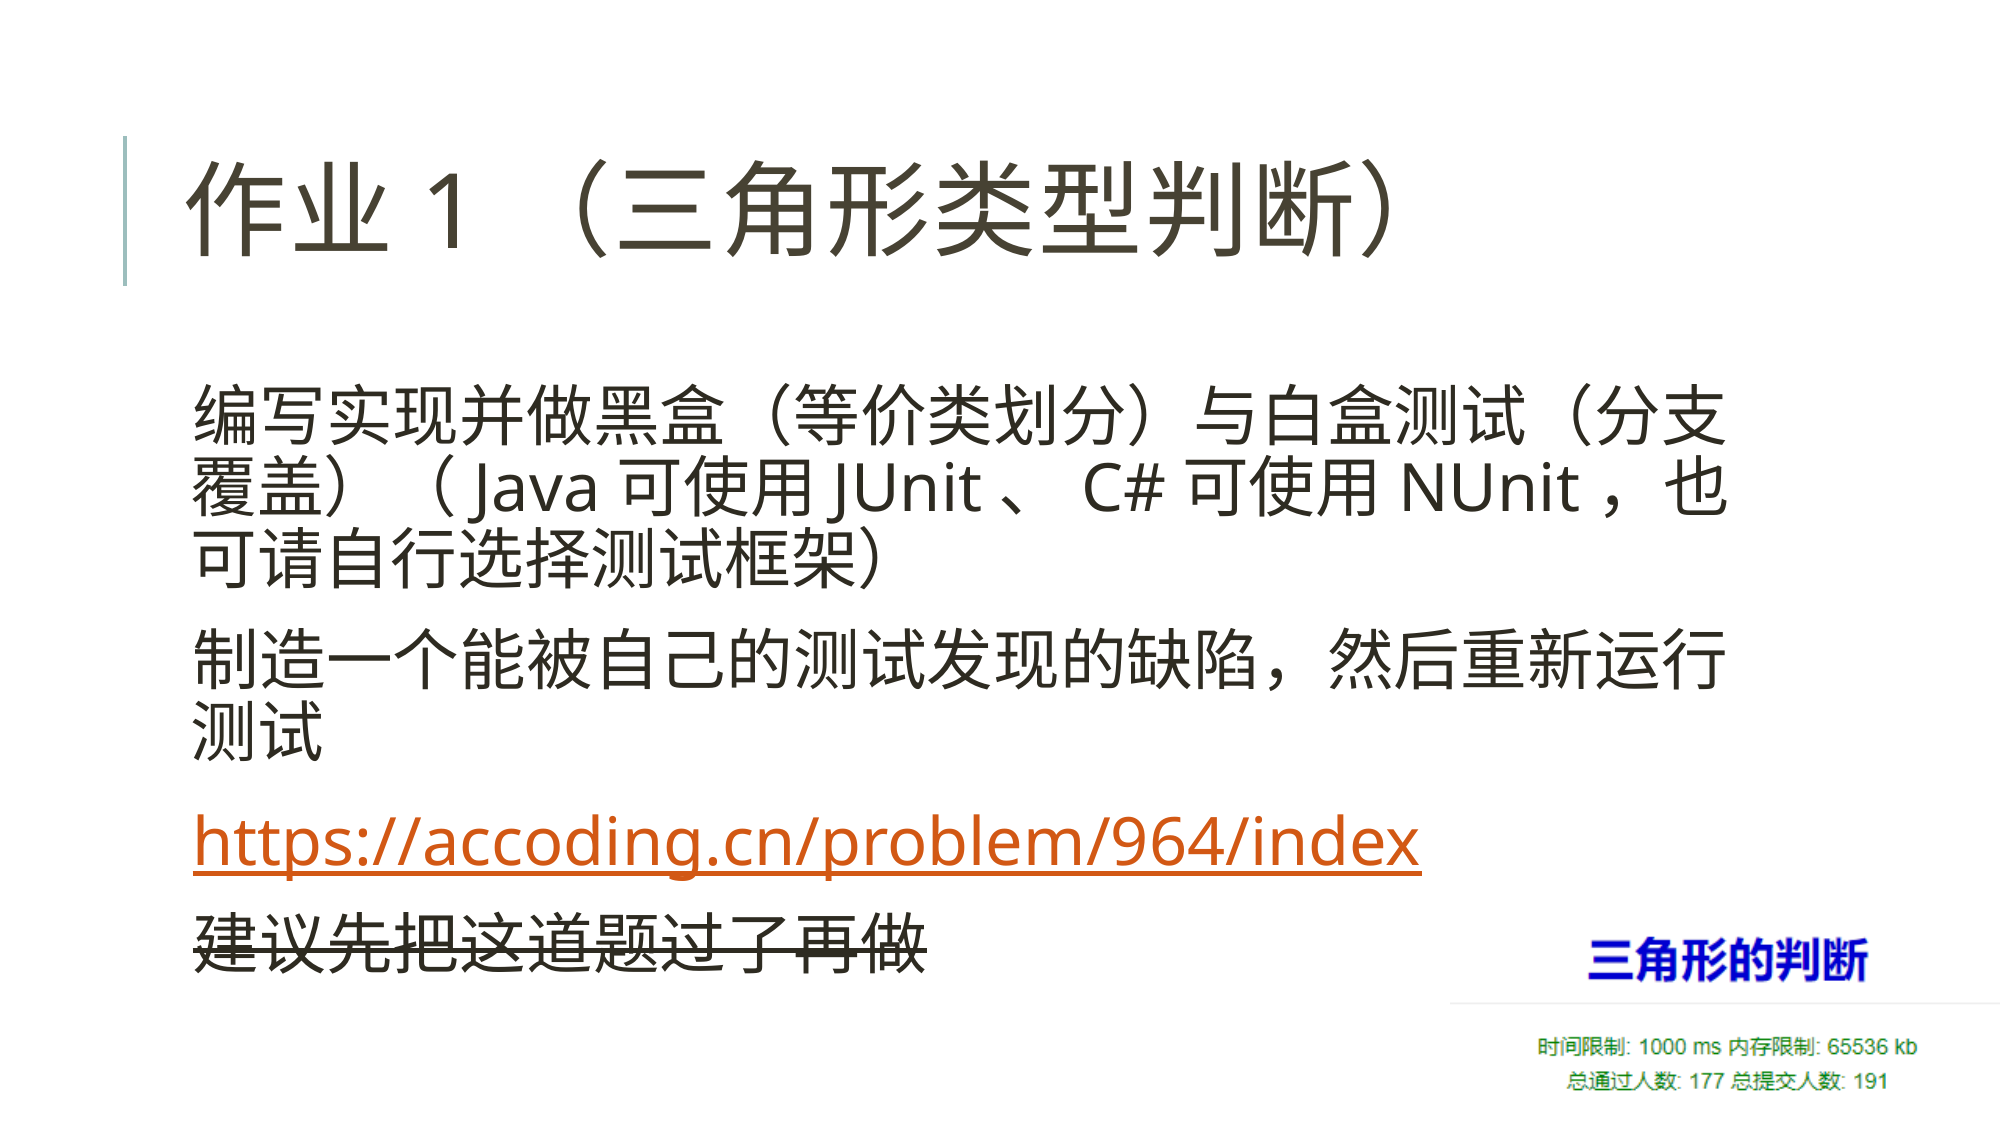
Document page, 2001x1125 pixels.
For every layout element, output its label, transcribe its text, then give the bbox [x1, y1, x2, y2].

picture [1449, 913, 2000, 1125]
title 作业1（三角形类型判断） [168, 96, 1763, 342]
list 编写实现并做黑盒（等价类划分）与白盒测试（分支覆盖）（Java可使用JUnit、C#可使用NUnit，也可请自行选择测试框架） 制造一个能被自己的测试发现的缺陷，然后重新运行测试 https://accoding.cn/problem/964/index 建议先把这道题过了再做 [168, 375, 1763, 1035]
